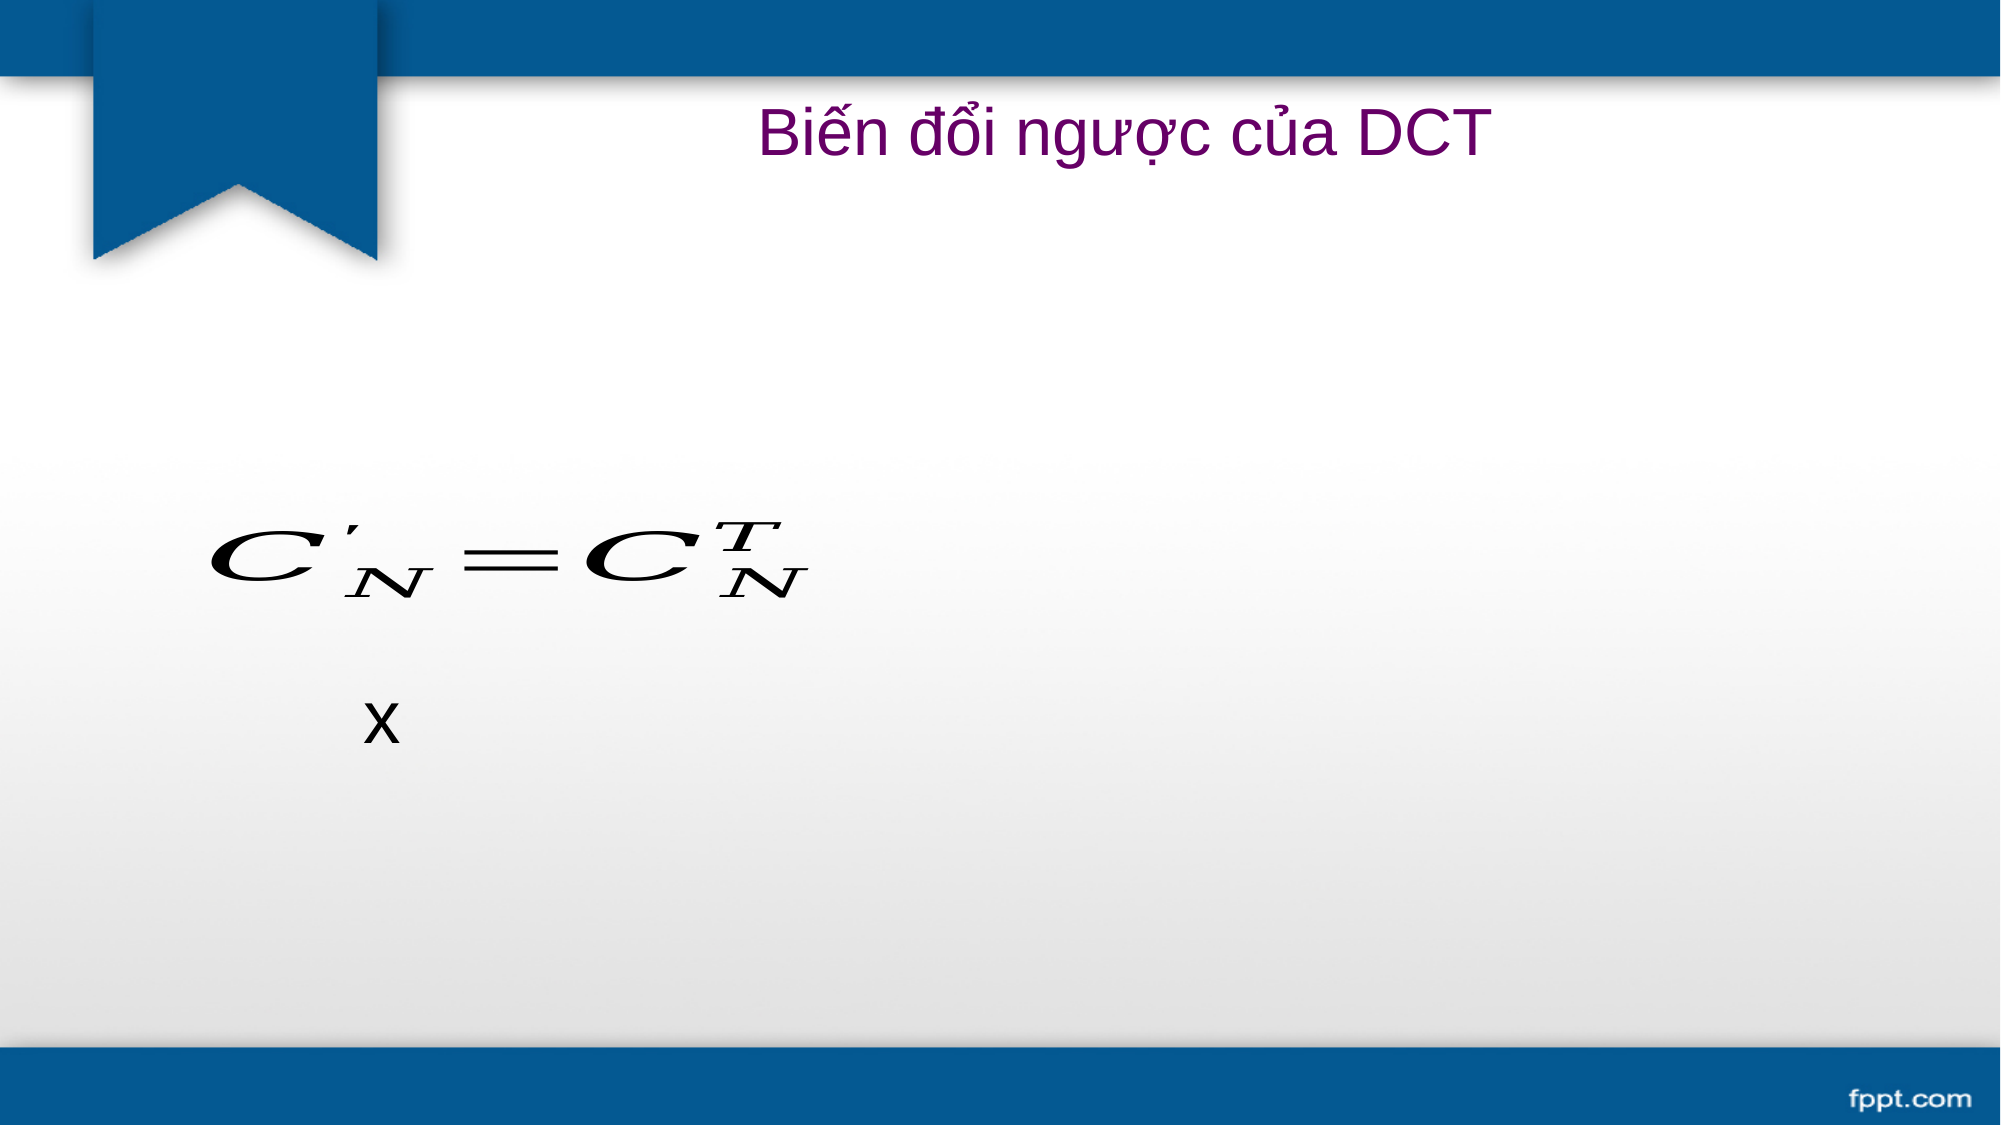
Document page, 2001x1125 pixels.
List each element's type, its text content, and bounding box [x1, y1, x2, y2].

picture [0, 0, 2001, 1125]
text_box Biến đổi ngược của DCT [703, 81, 1548, 176]
